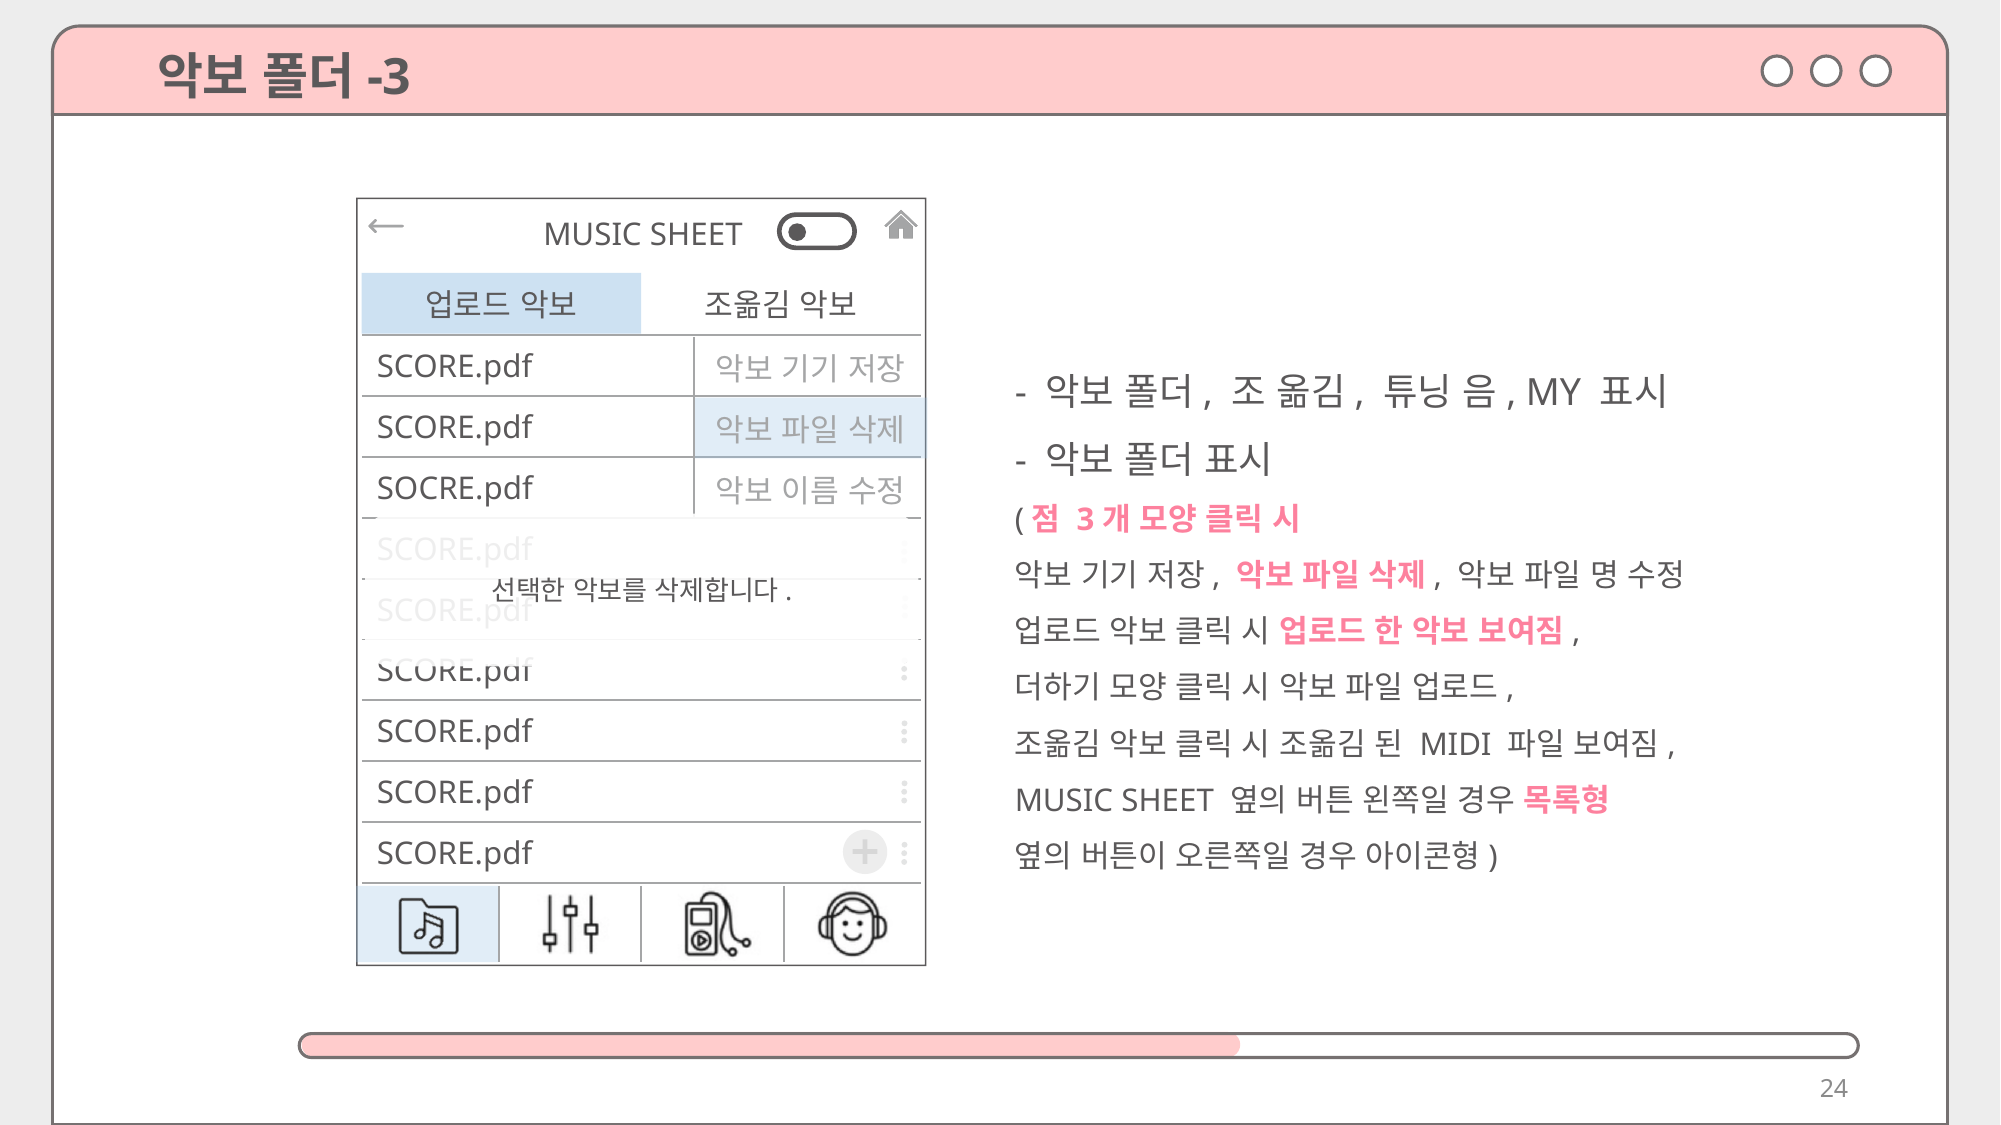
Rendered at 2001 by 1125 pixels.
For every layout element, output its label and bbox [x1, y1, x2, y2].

text_box [842, 829, 888, 874]
text_box [779, 214, 855, 248]
picture [528, 876, 619, 959]
picture [882, 205, 920, 243]
text_box [52, 26, 1948, 1125]
picture [809, 881, 895, 963]
picture [383, 883, 474, 965]
picture [669, 877, 761, 961]
picture [367, 207, 405, 245]
